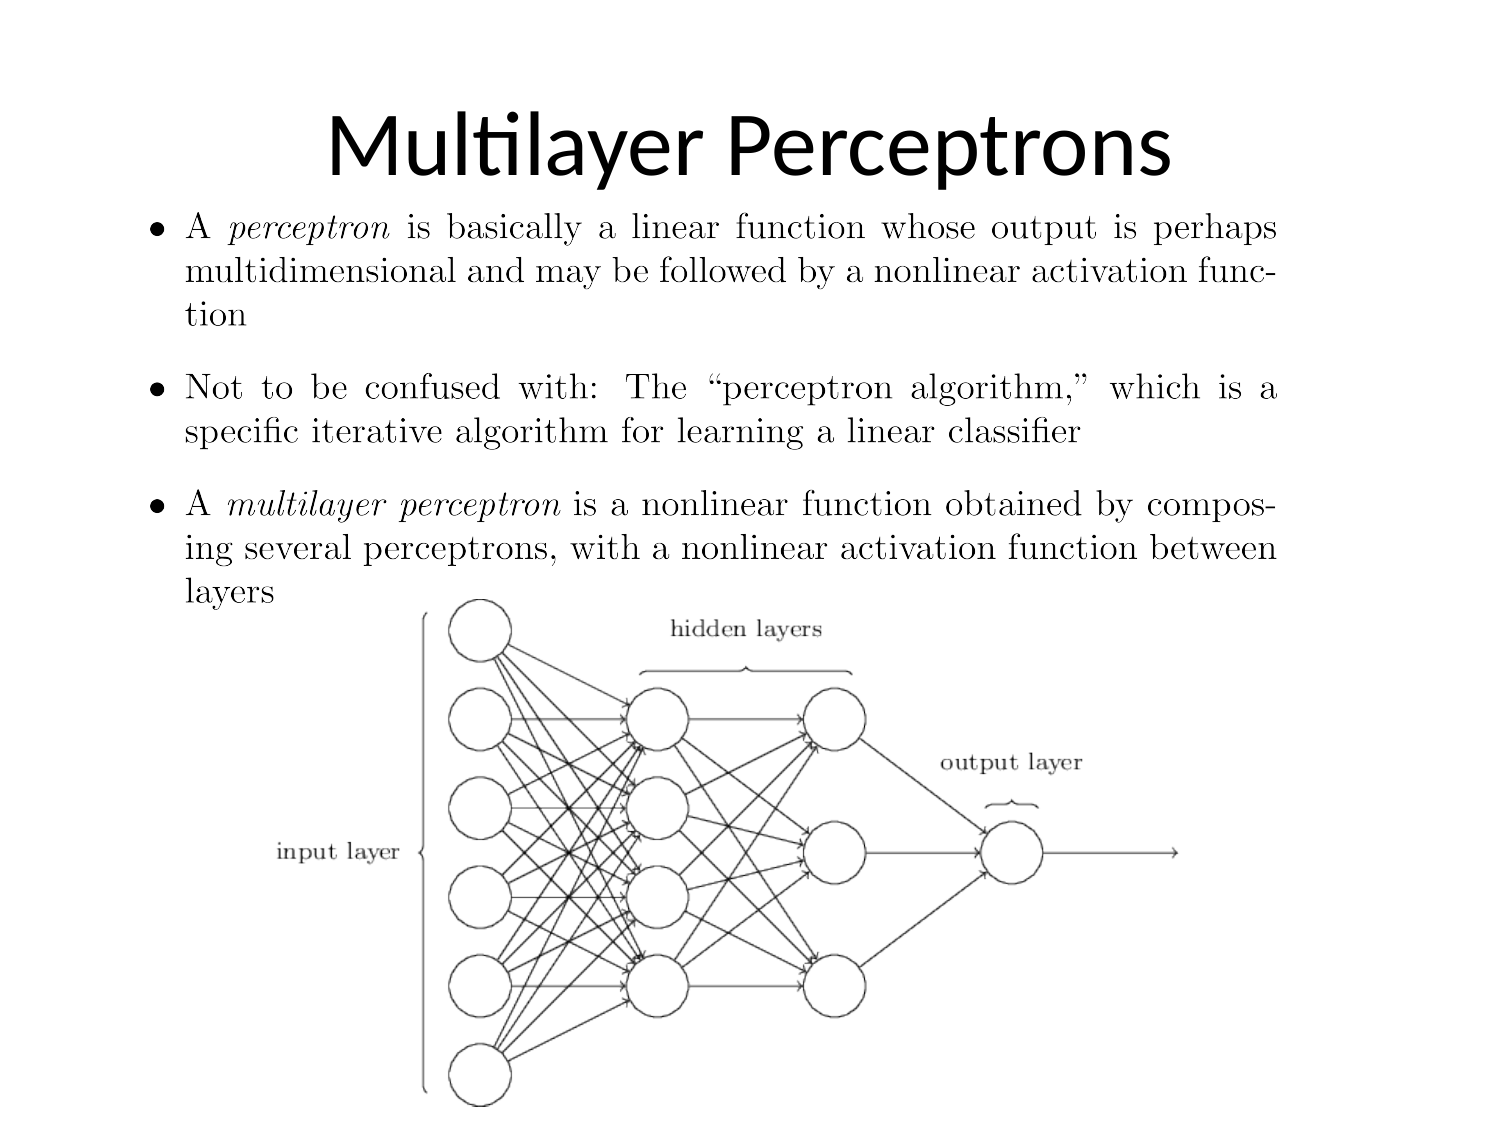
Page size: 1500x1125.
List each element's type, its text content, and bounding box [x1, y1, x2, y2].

picture [149, 212, 1277, 1107]
title Multilayer Perceptrons [75, 45, 1425, 233]
